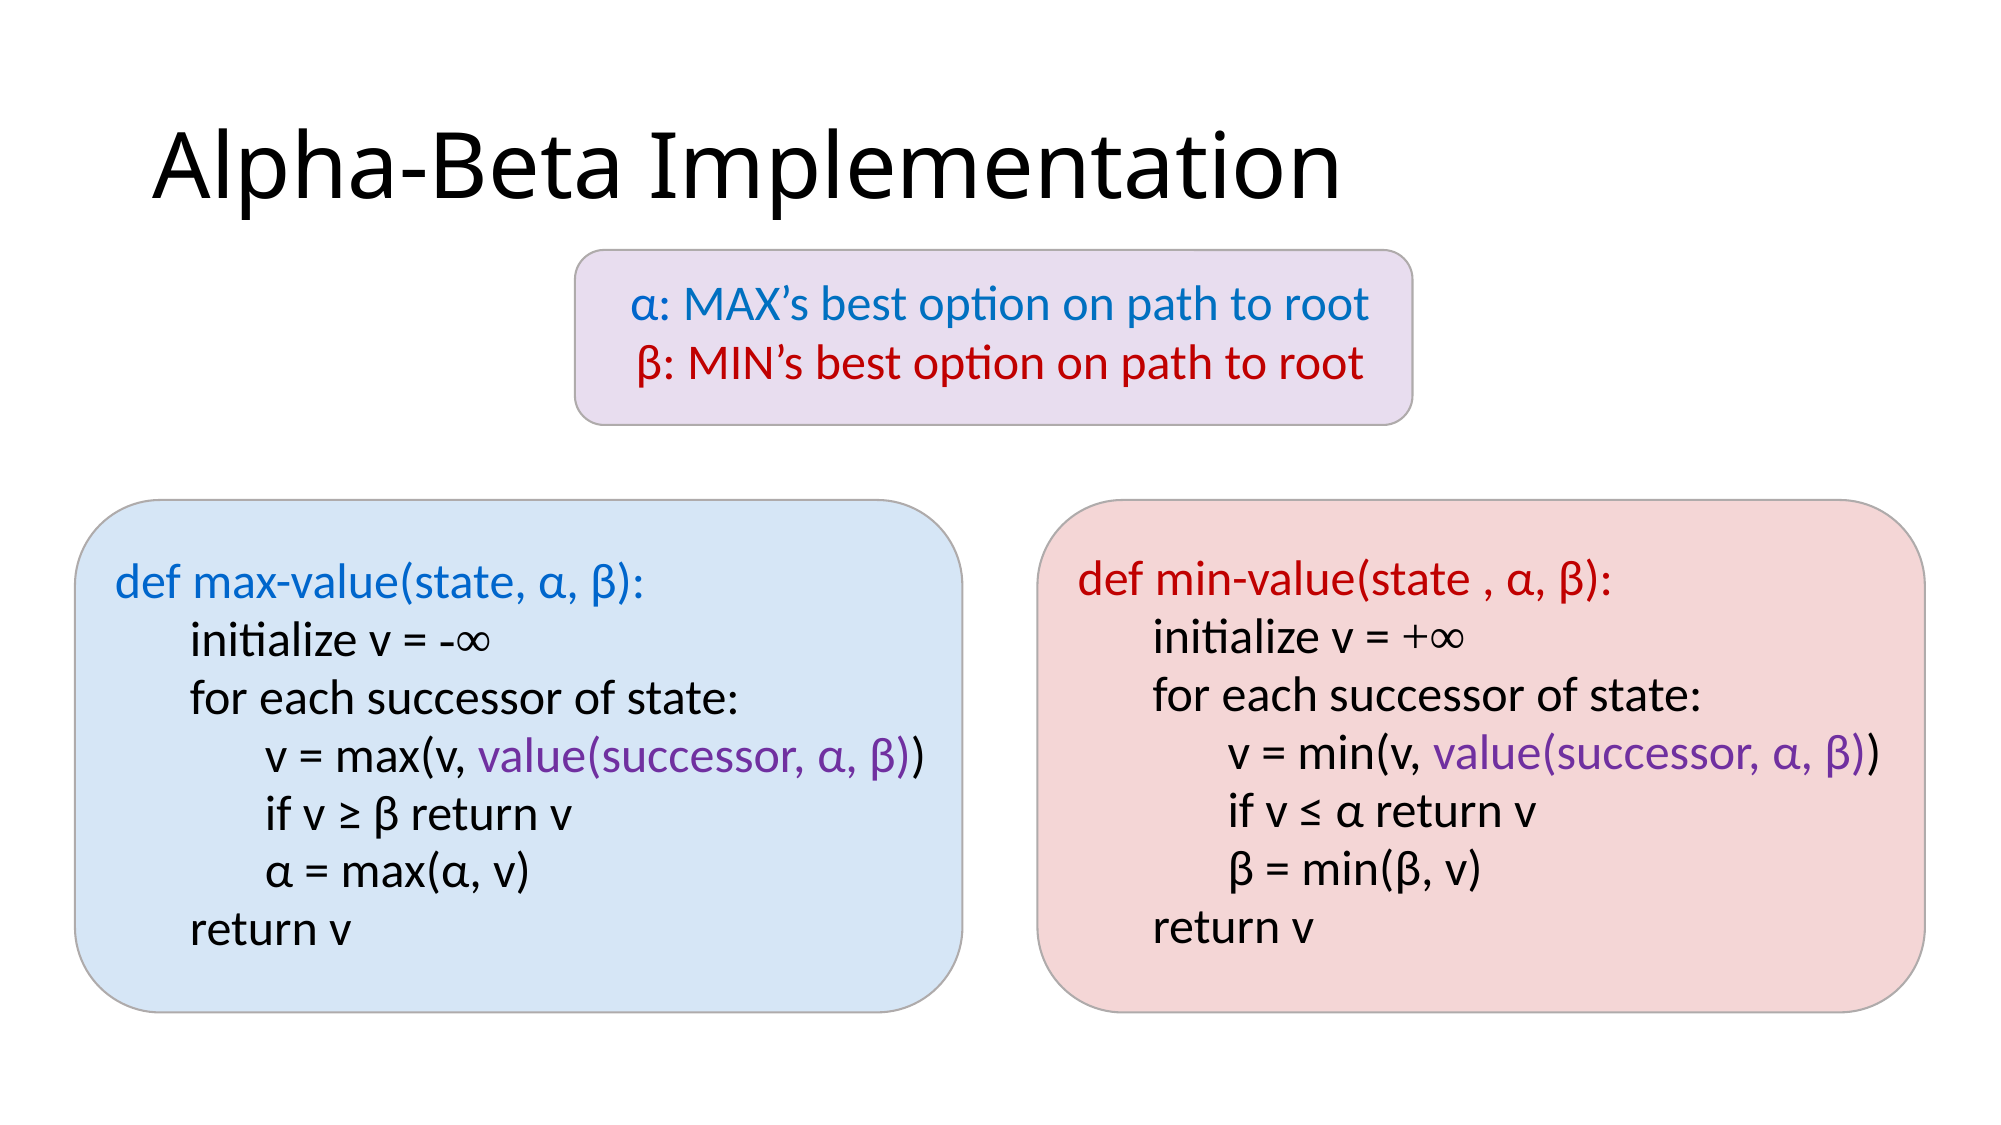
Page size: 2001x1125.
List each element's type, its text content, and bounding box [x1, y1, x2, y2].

text_box [574, 248, 1414, 275]
text_box def max-value(state, α, β): initialize v = -∞ for each successor of state: v = max(v, value(successor, α, β)) if v ≥ β return v α = max(α, v) return v [99, 513, 988, 863]
list α: MAX’s best option on path to root β: MIN’s best option on path to root [0, 275, 1925, 513]
text_box [1036, 513, 1926, 1014]
text_box def min-value(state , α, β): initialize v = +∞ for each successor of state: v = min(v, value(successor, α, β)) if v ≤ α return v β = min(β, v) return v [1062, 549, 1938, 925]
text_box [73, 524, 964, 1014]
title Alpha-Beta Implementation [137, 59, 1863, 275]
